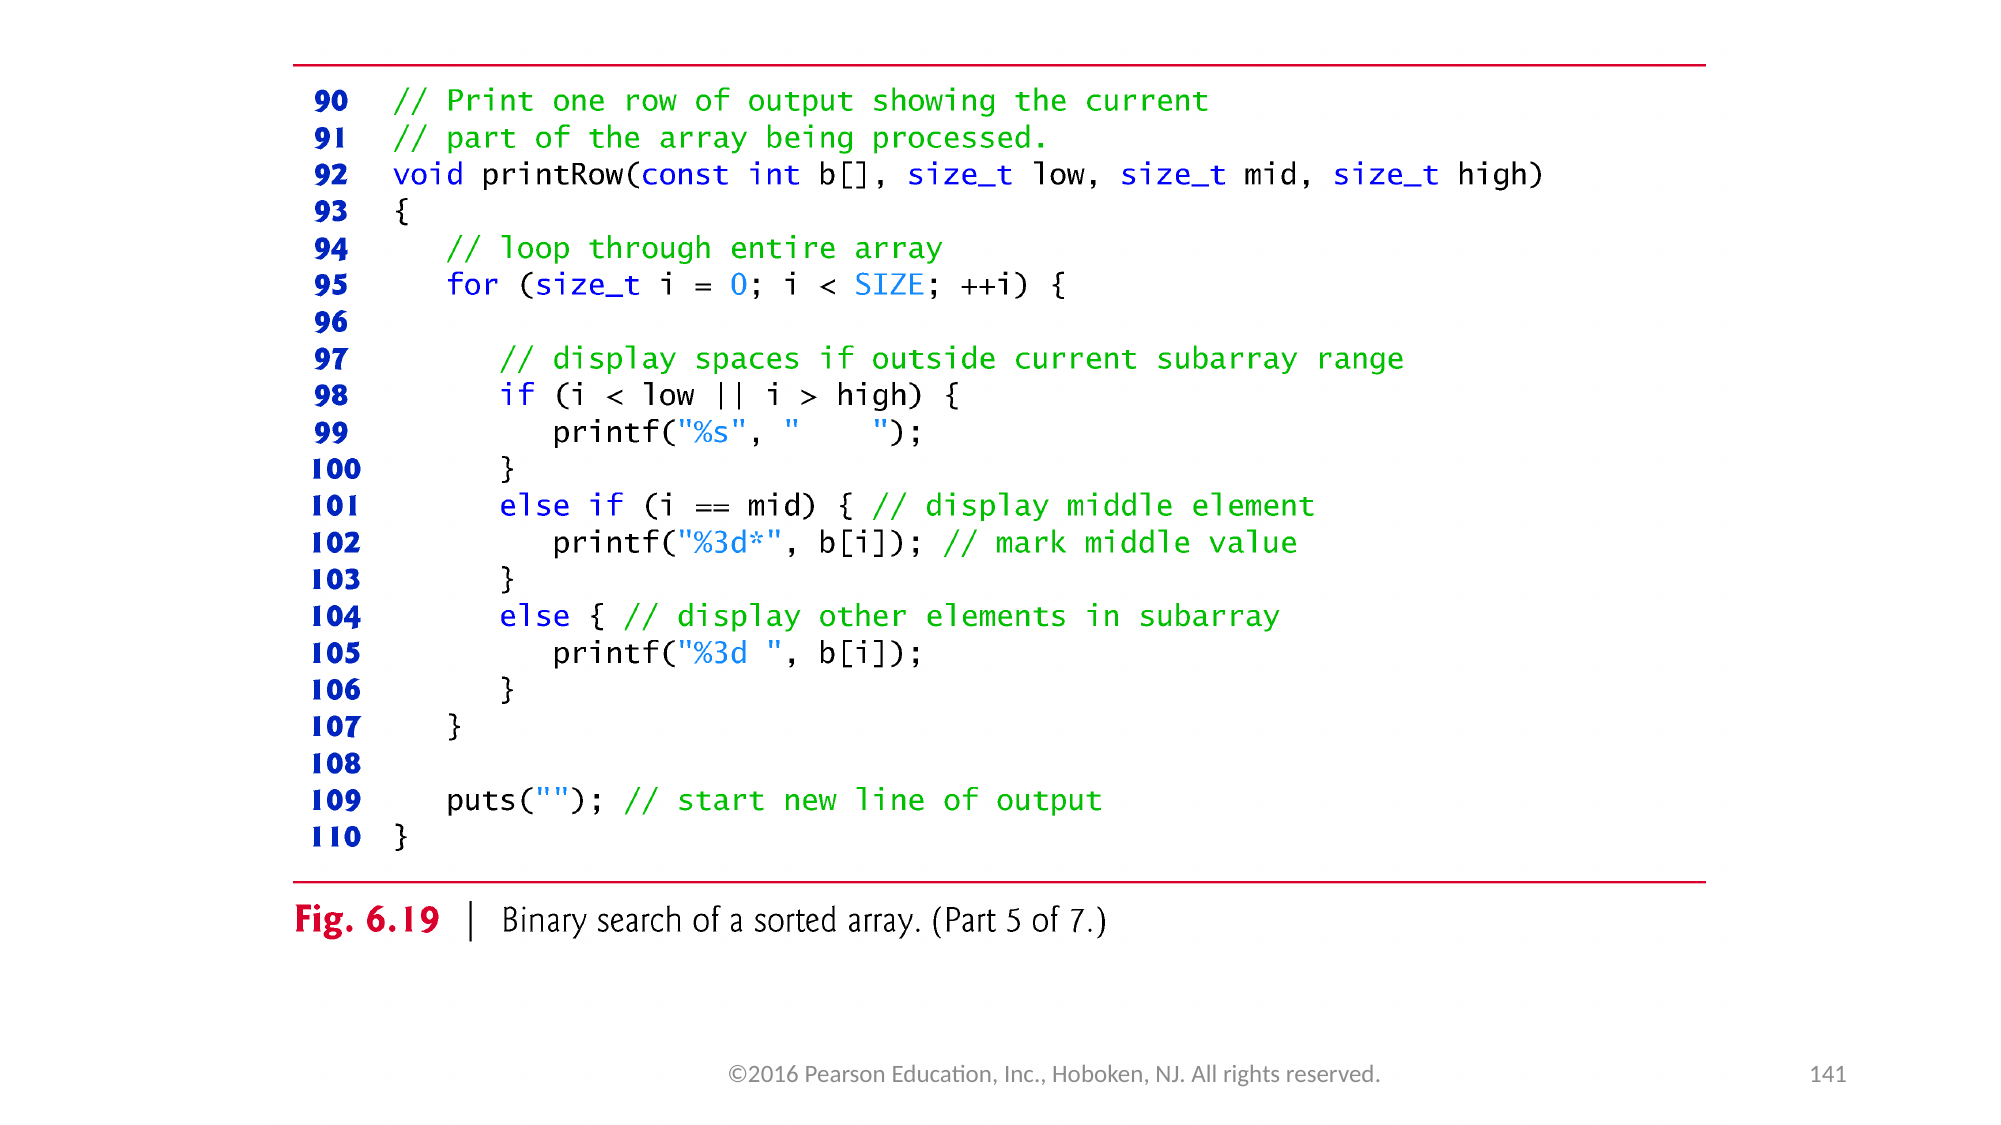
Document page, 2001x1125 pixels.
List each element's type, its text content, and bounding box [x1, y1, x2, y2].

picture [271, 0, 1728, 1125]
slide_number 141 [1728, 1042, 1863, 1103]
